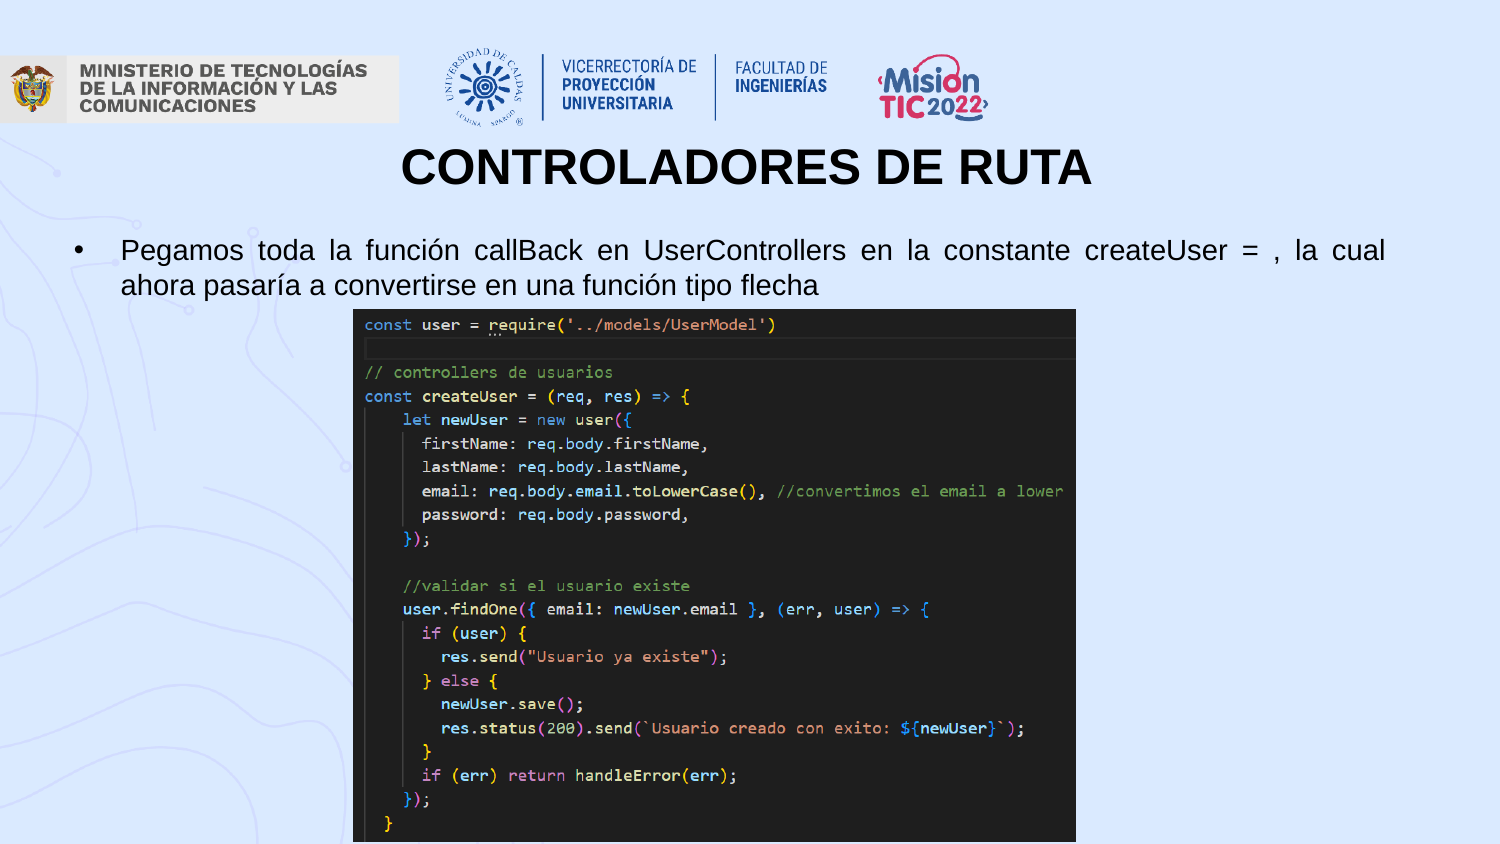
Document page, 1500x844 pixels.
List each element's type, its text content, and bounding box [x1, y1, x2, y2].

text_box CONTROLADORES DE RUTA [198, 127, 1296, 202]
picture [0, 0, 1500, 844]
text_box Pegamos toda la función callBack en UserControllers en la constante createUser = , la cual ahora pasaría a convertirse en una función tipo flecha [58, 224, 1403, 309]
